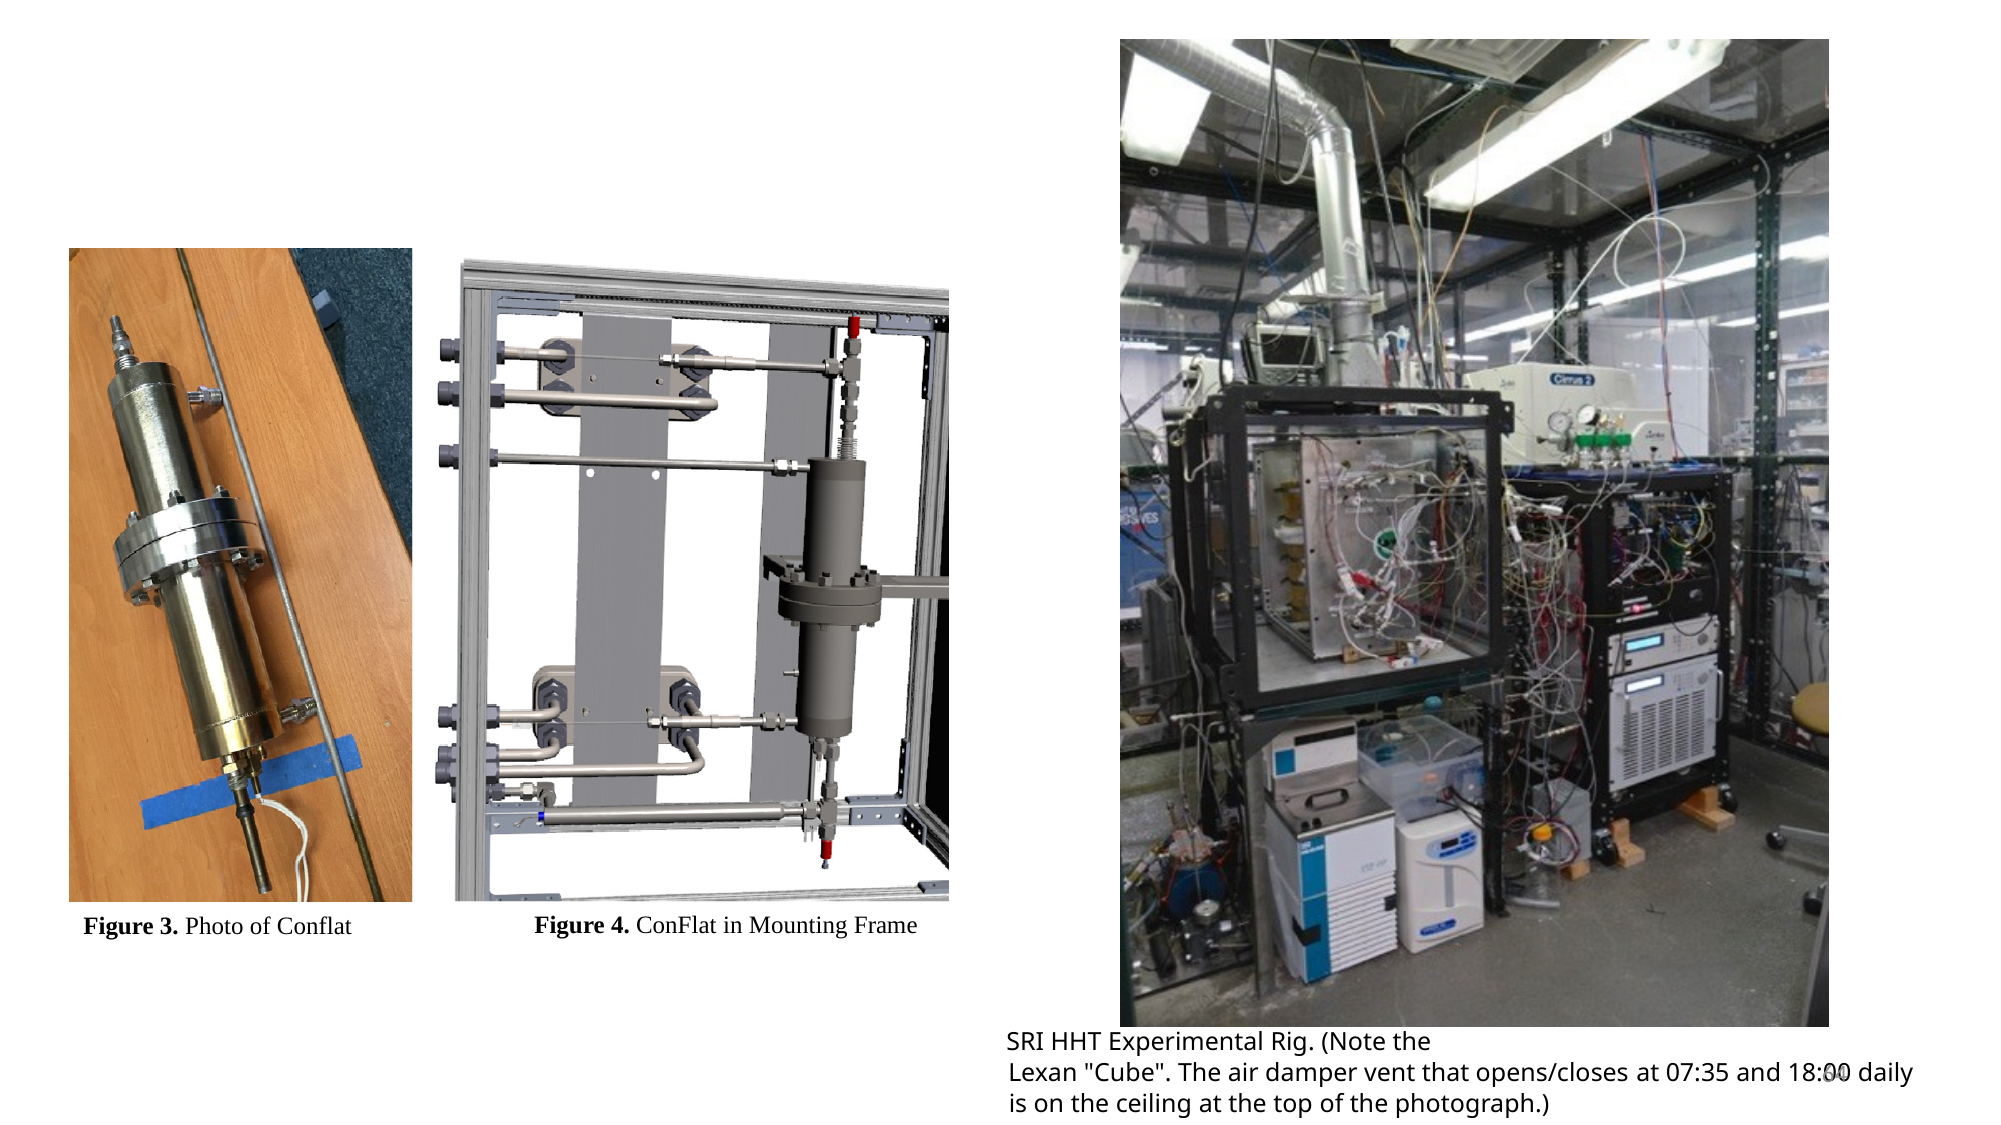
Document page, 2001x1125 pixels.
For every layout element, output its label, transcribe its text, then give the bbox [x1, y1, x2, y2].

text_box Figure 4. ConFlat in Mounting Frame [478, 900, 979, 946]
text_box SRI HHT Experimental Rig. (Note the Lexan "Cube". The air damper vent that opens/closes at 07:35 and 18:00 daily is on the ceiling at the top of the photograph.) [948, 1026, 1949, 1125]
picture [69, 247, 949, 902]
text_box Figure 3. Photo of Conflat [27, 901, 509, 948]
picture [1120, 39, 1829, 1027]
slide_number 64 [1412, 1042, 1863, 1103]
